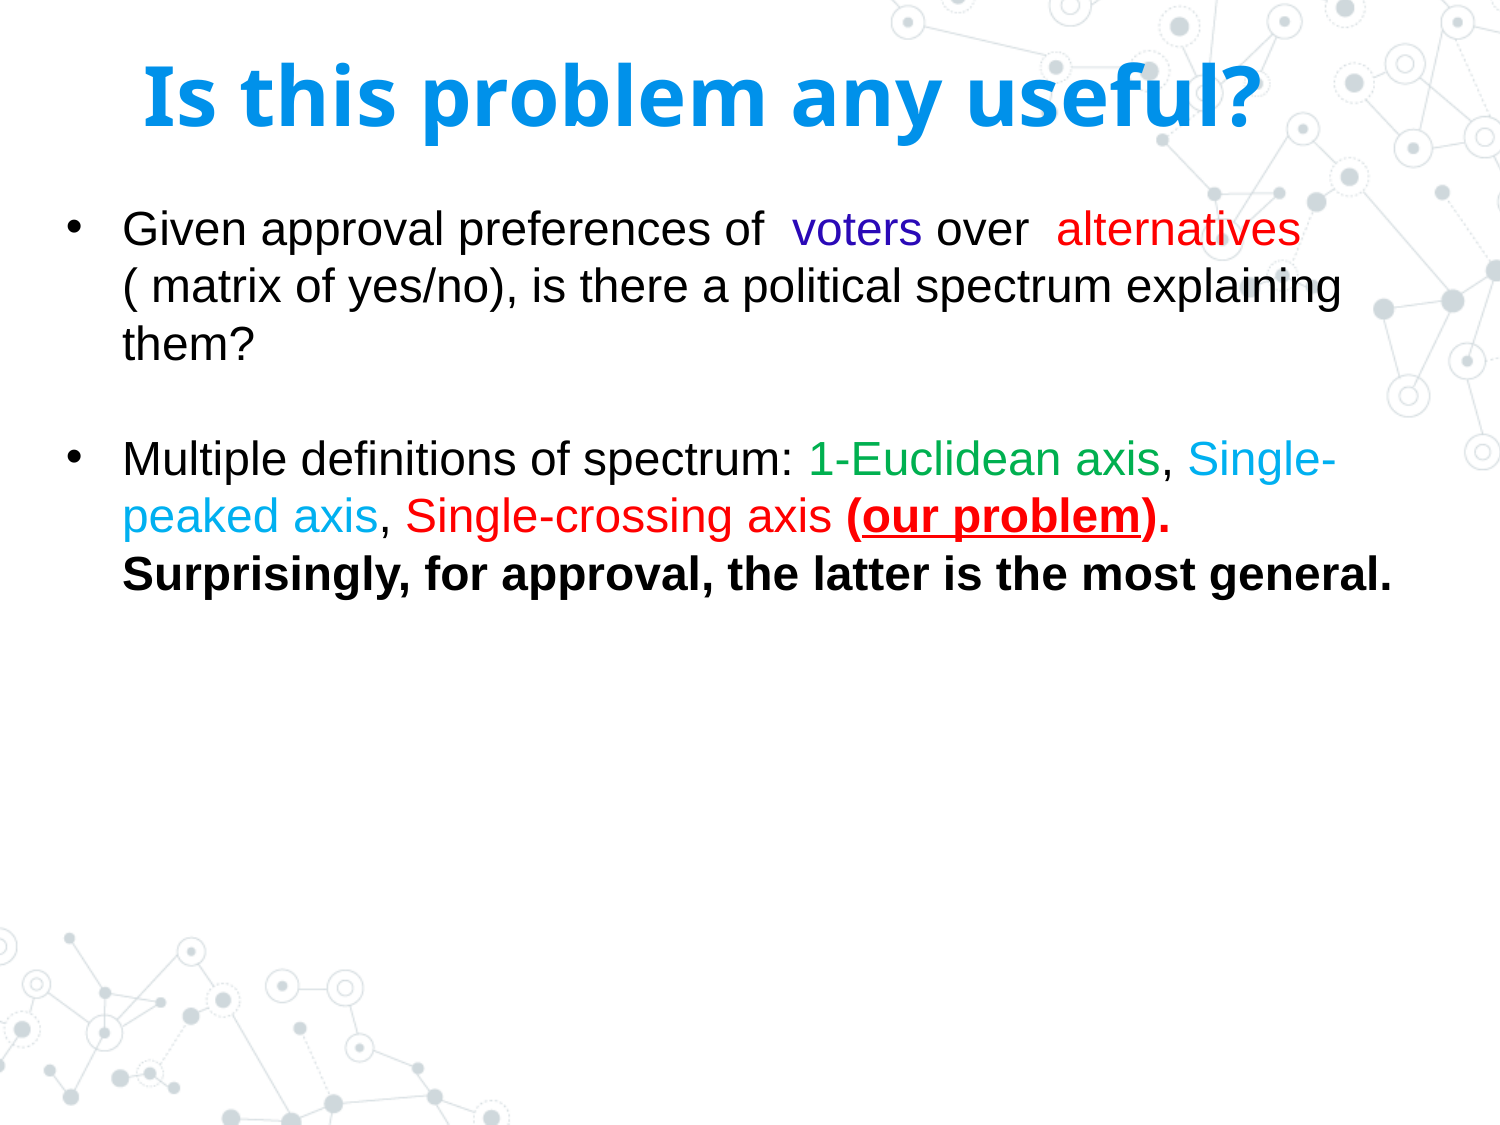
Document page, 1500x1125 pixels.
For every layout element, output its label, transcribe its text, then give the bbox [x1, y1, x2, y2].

picture [0, 0, 1500, 1125]
title Is this problem any useful? [128, 4, 1372, 159]
